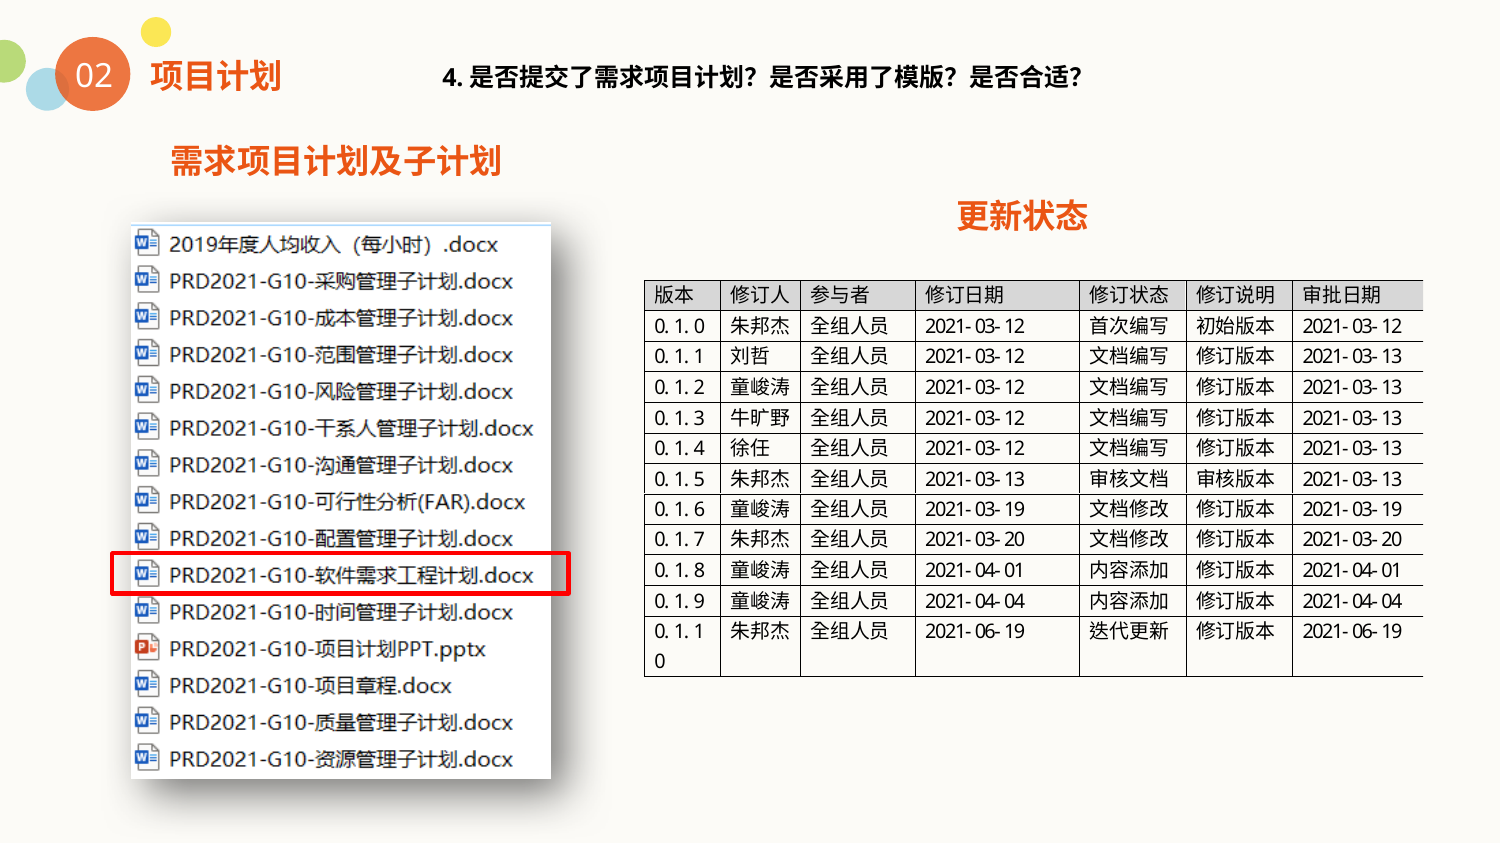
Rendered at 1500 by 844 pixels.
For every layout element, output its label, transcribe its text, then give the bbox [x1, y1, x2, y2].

text_box [0, 39, 26, 83]
text_box [61, 94, 125, 111]
text_box 更新状态 [941, 187, 1167, 243]
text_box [111, 222, 569, 779]
text_box [61, 36, 124, 53]
text_box 4.是否提交了需求项目计划？是否采用了模版？是否合适？ [383, 53, 1306, 99]
text_box [25, 67, 66, 111]
text_box 需求项目计划及子计划 [112, 132, 535, 188]
text_box 项目计划 [150, 55, 302, 96]
text_box [140, 17, 172, 48]
text_box 02 [58, 53, 131, 94]
picture [643, 279, 1424, 682]
